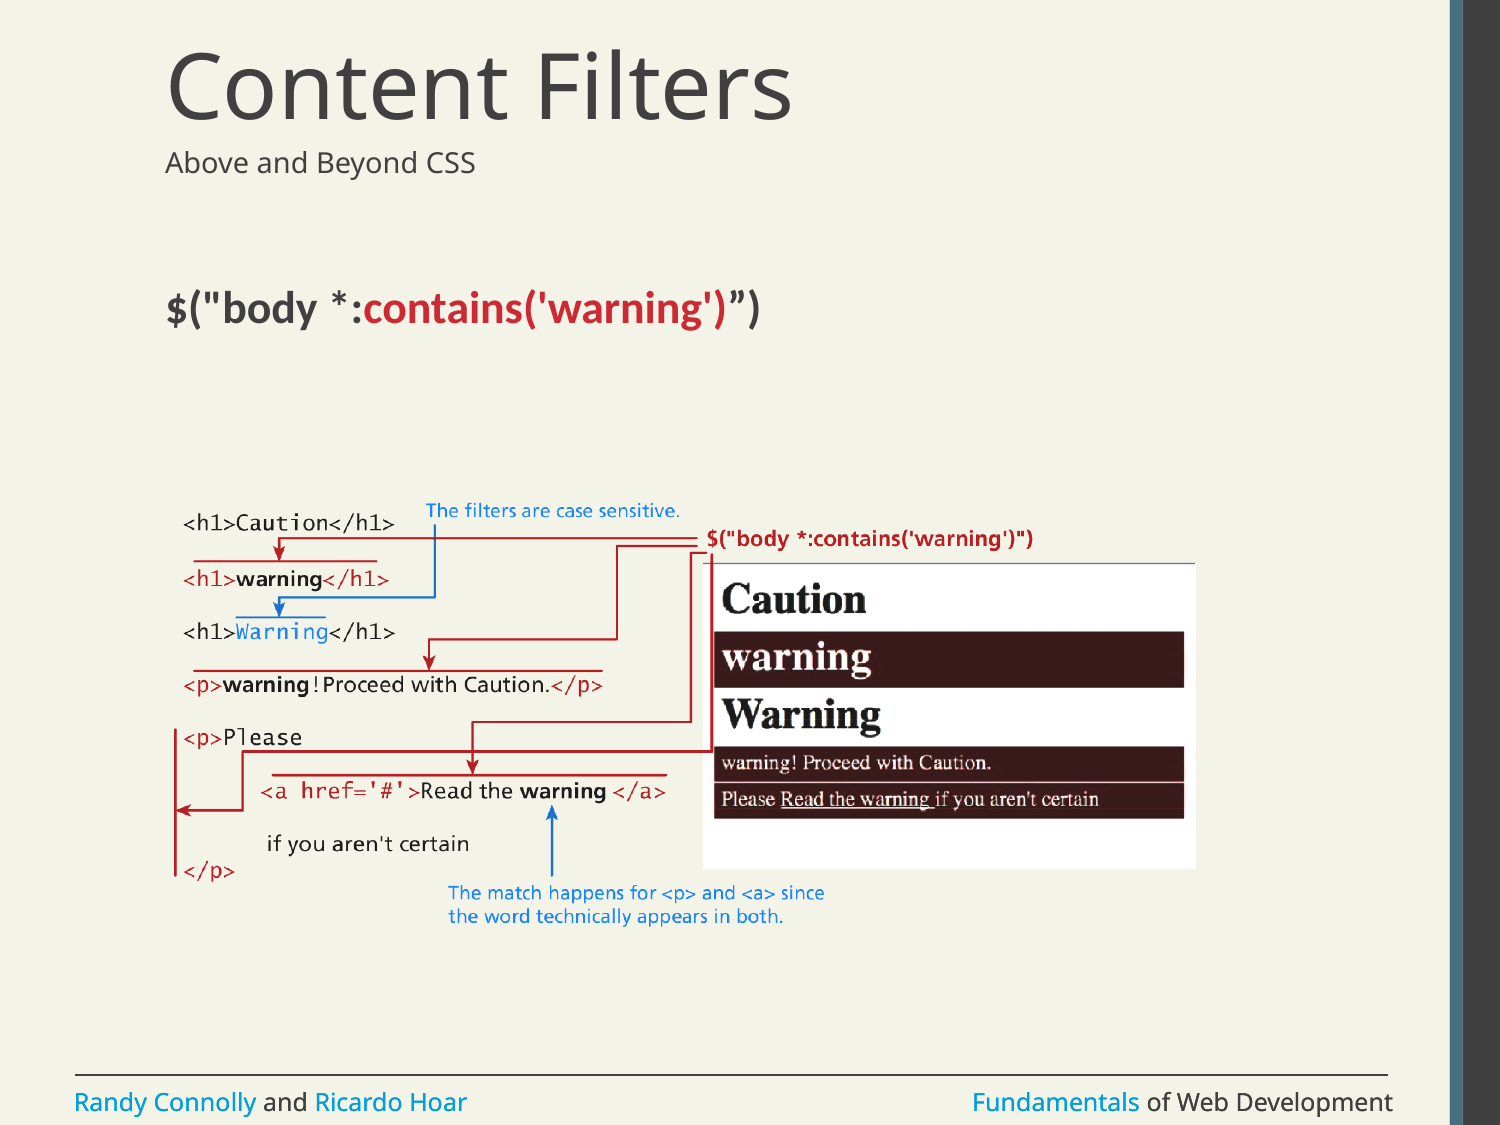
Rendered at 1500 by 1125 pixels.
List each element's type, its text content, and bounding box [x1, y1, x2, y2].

title Content Filters [150, 20, 1425, 188]
picture [174, 499, 1197, 927]
list Above and Beyond CSS [150, 137, 1200, 188]
list $("body *:contains('warning')”) [150, 270, 1325, 1013]
